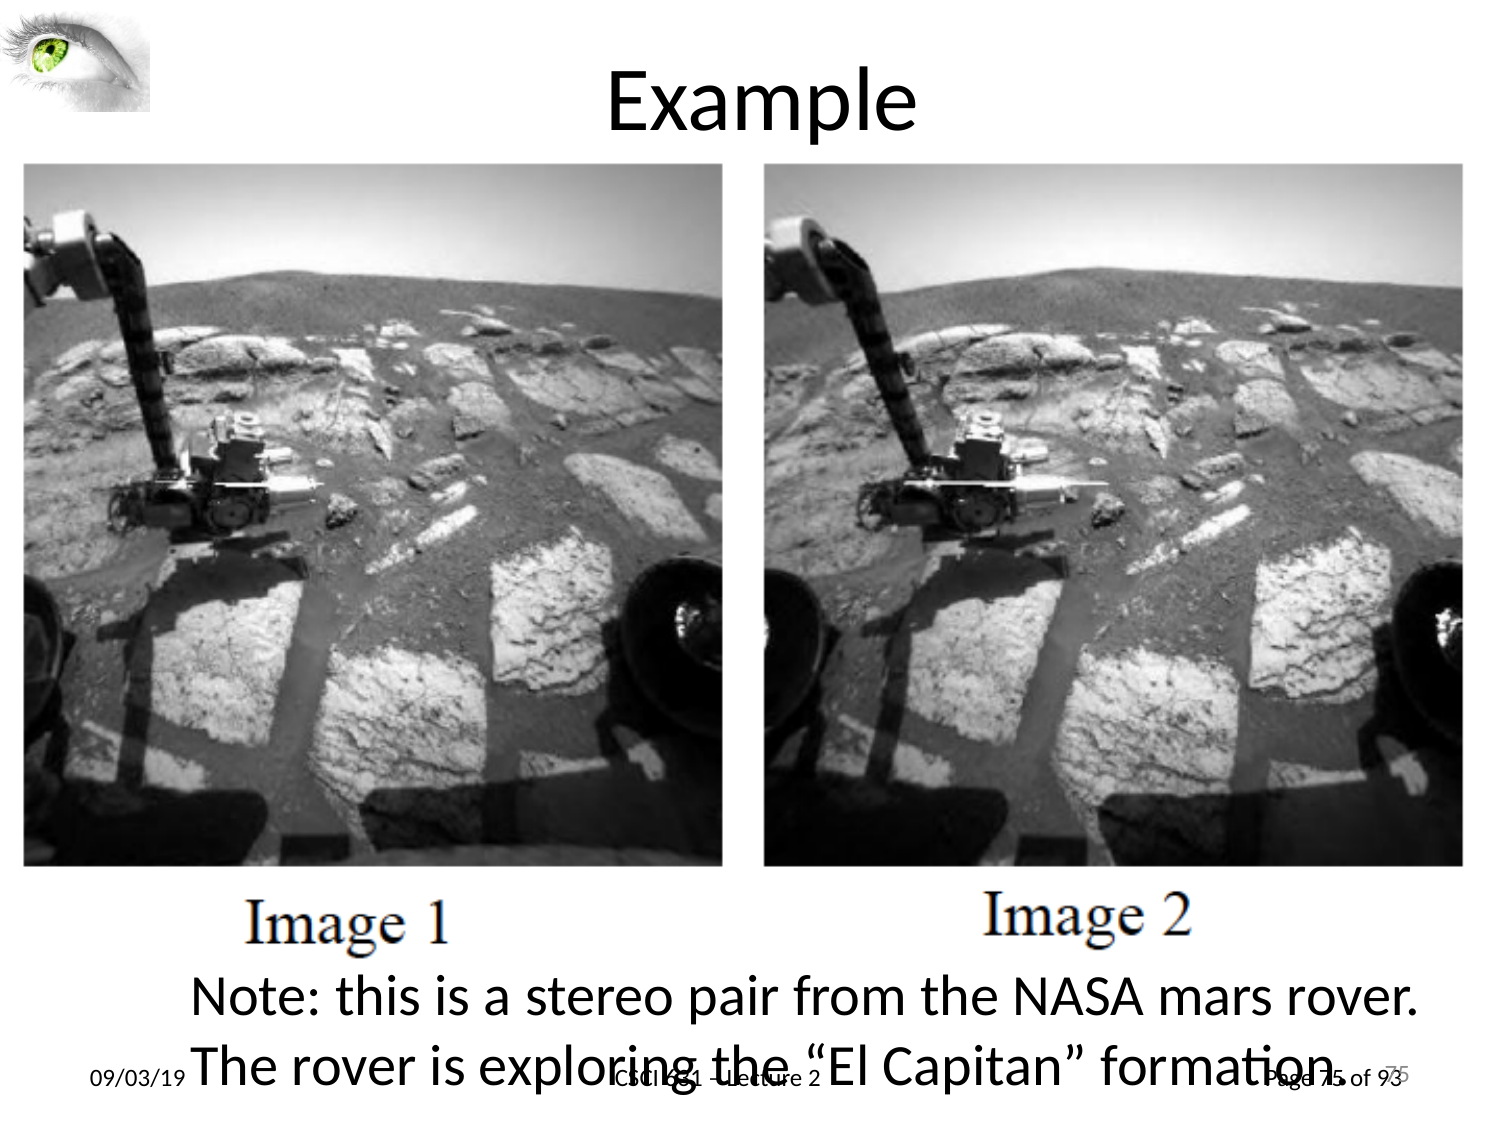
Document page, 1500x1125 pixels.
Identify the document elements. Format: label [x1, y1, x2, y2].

picture [0, 0, 87, 112]
text_box [175, 967, 1437, 1105]
picture [18, 155, 1482, 967]
title [87, 0, 1438, 155]
